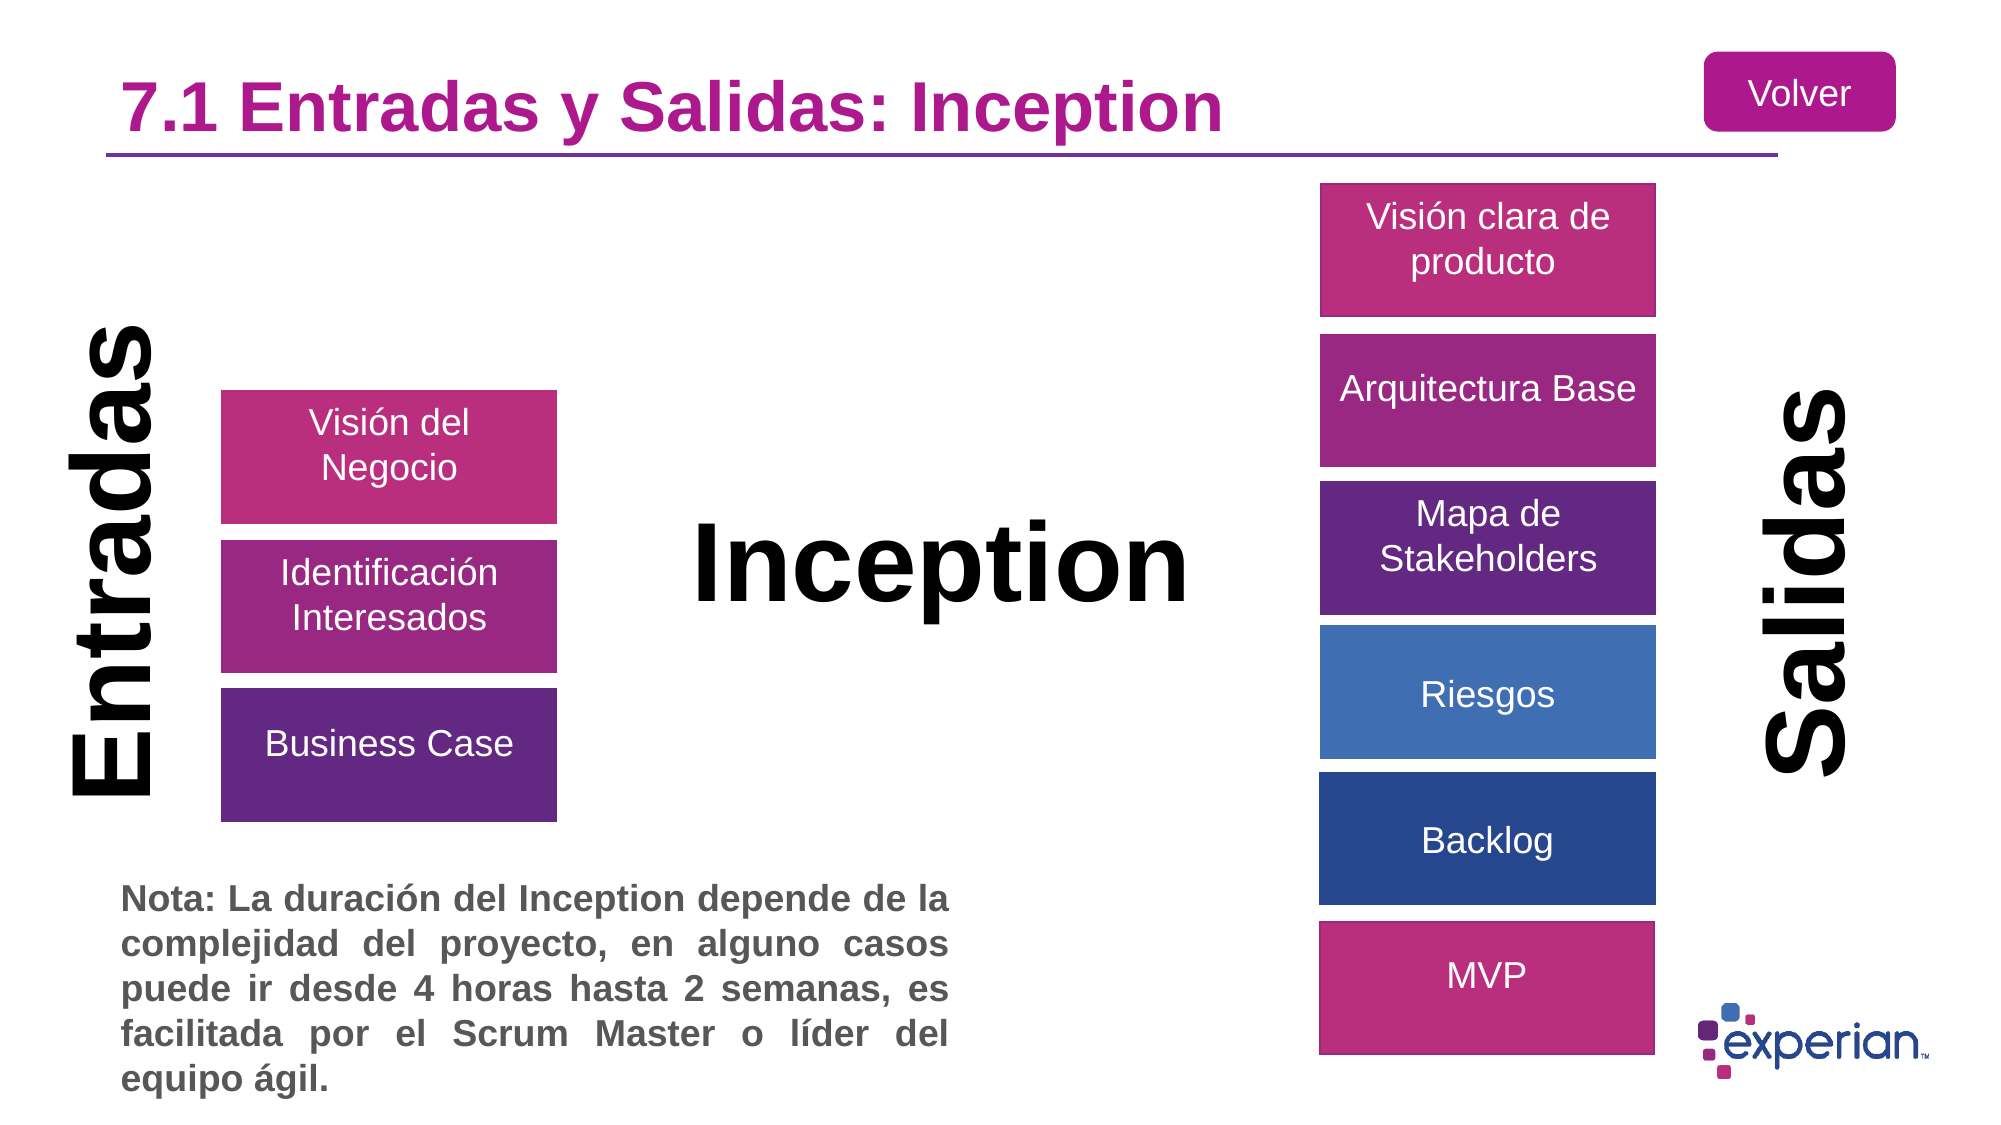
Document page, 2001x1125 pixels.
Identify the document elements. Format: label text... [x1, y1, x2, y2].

text_box Business Case [221, 688, 557, 822]
text_box Visión clara de producto [1320, 183, 1656, 317]
text_box Entradas [30, 306, 181, 819]
text_box Riesgos [1320, 625, 1656, 759]
text_box Backlog [1319, 772, 1656, 905]
text_box Visión del Negocio [221, 390, 557, 524]
text_box 7.1 Entradas y Salidas: Inception [105, 62, 1656, 154]
text_box MVP [1319, 921, 1655, 1055]
text_box Identificación Interesados [221, 540, 557, 673]
text_box Salidas [1724, 371, 1874, 796]
text_box Inception [676, 481, 1208, 632]
picture [1698, 1003, 1929, 1079]
text_box Nota: La duración del Inception depende de la complejidad del proyecto, en alguno casos puede ir desde 4 horas hasta 2 semanas, es facilitada por el Scrum Master o líder del equipo ágil. [105, 866, 965, 1107]
text_box Arquitectura Base [1320, 334, 1656, 467]
text_box Mapa de Stakeholders [1320, 481, 1656, 615]
text_box Volver [1703, 51, 1896, 132]
